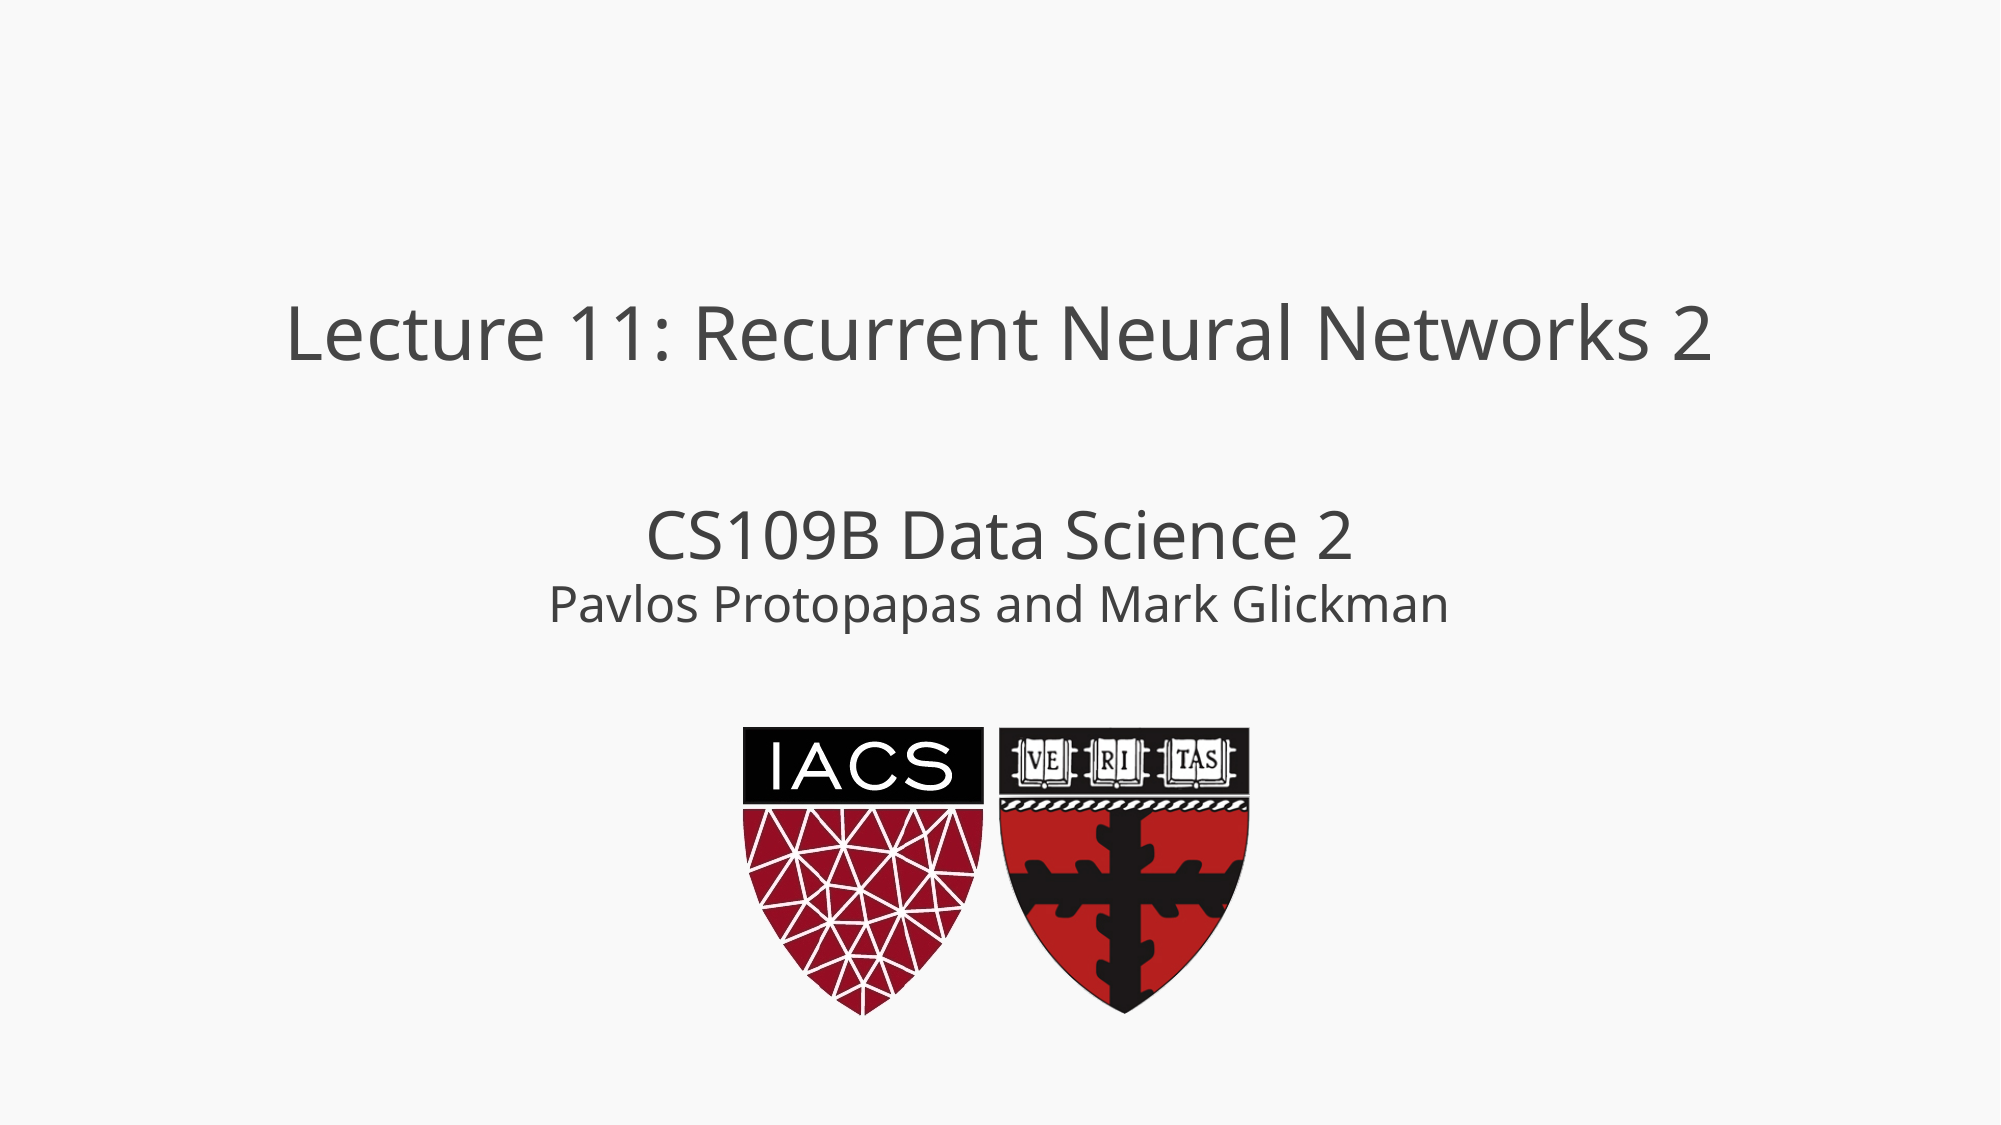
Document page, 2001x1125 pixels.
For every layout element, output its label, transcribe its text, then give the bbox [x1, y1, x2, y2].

picture [996, 726, 1252, 1016]
picture [734, 726, 990, 1016]
title Lecture 11: Recurrent Neural Networks 2 [150, 278, 1850, 520]
